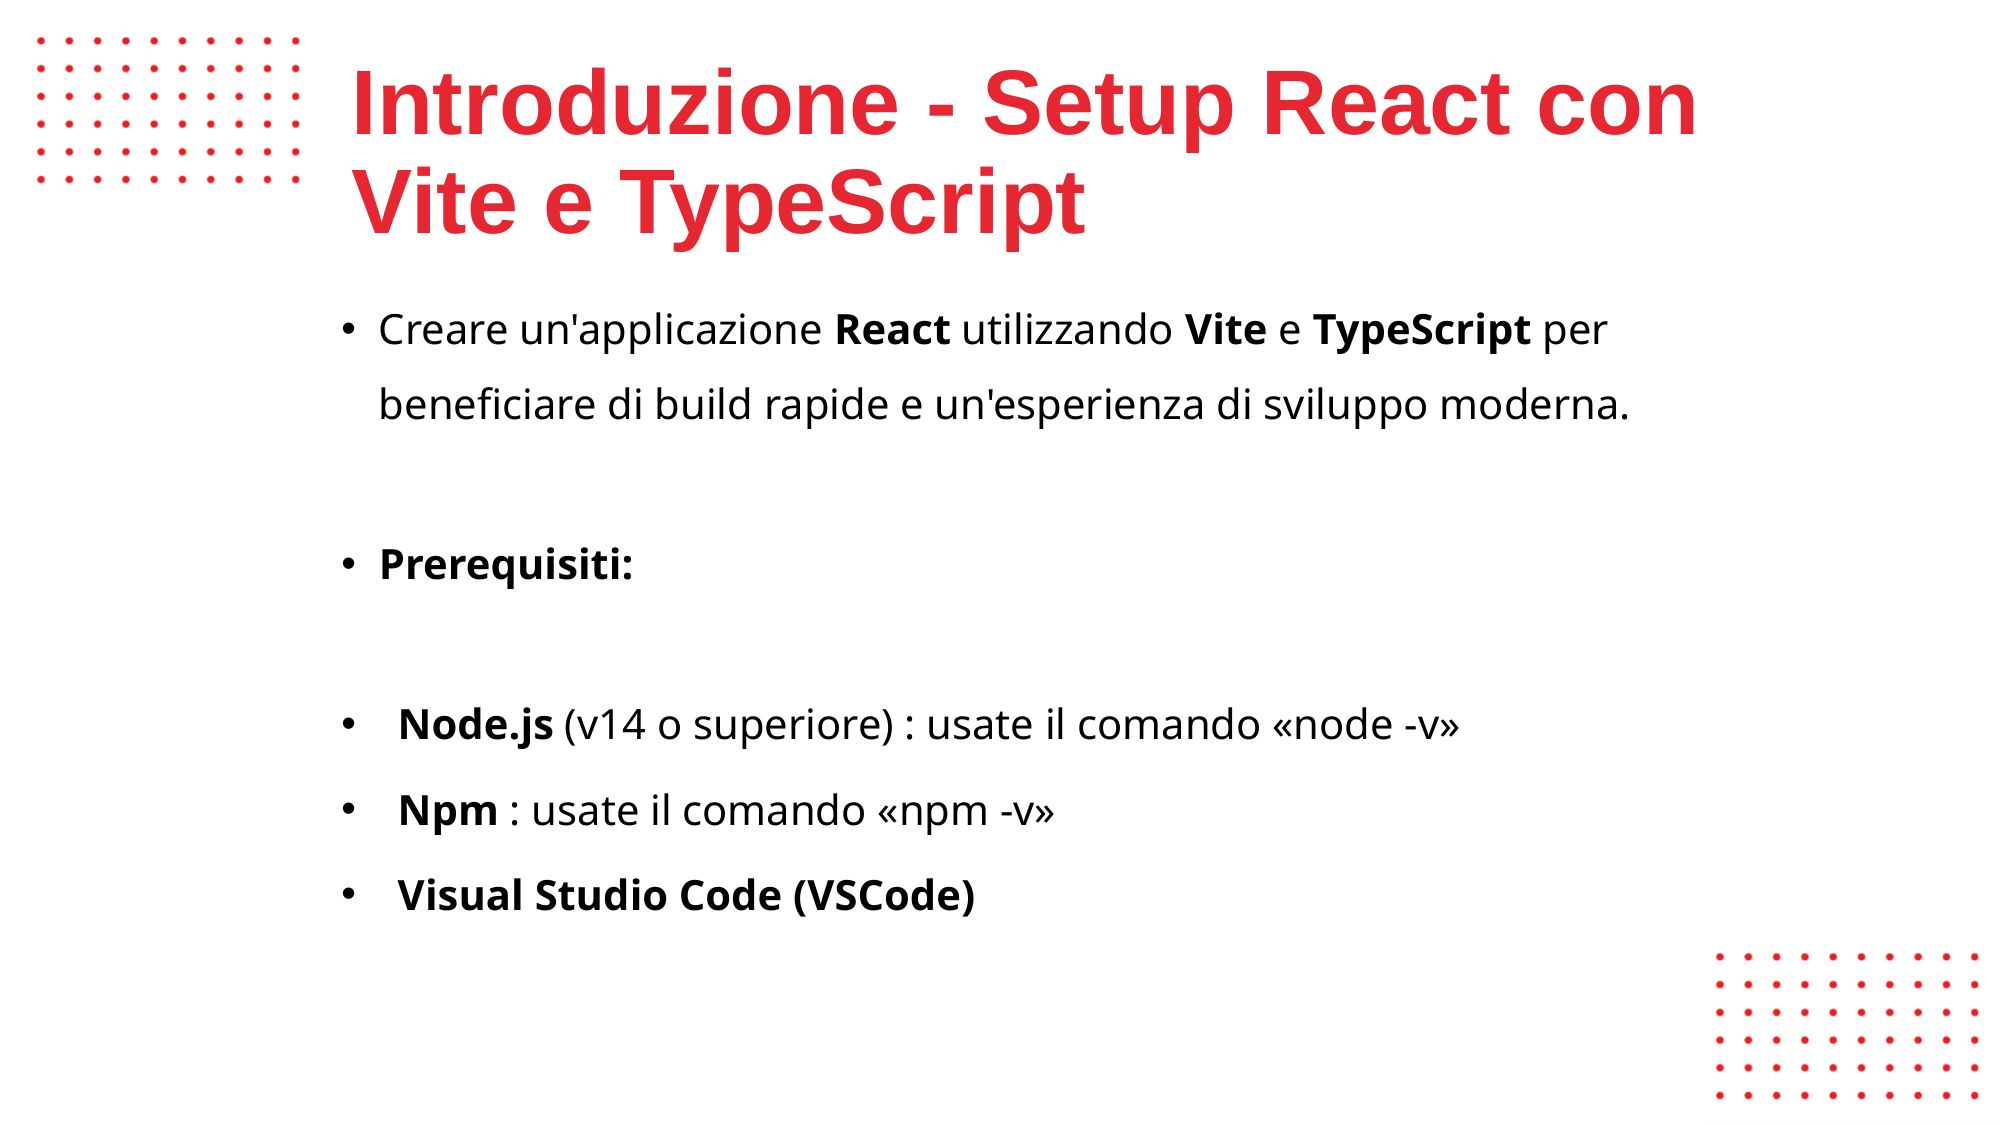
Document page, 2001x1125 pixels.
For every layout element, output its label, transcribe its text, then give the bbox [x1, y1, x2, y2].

list Creare un'applicazione React utilizzando Vite e TypeScript per beneficiare di build rapide e un'esperienza di sviluppo moderna. Prerequisiti: Node.js (v14 o superiore) : usate il comando «node -v» Npm : usate il comando «npm -v» Visual Studio Code (VSCode) [251, 270, 1749, 1098]
picture [1698, 937, 1999, 1124]
title Introduzione - Setup React con Vite e TypeScript [336, 48, 1837, 169]
picture [19, 21, 320, 208]
